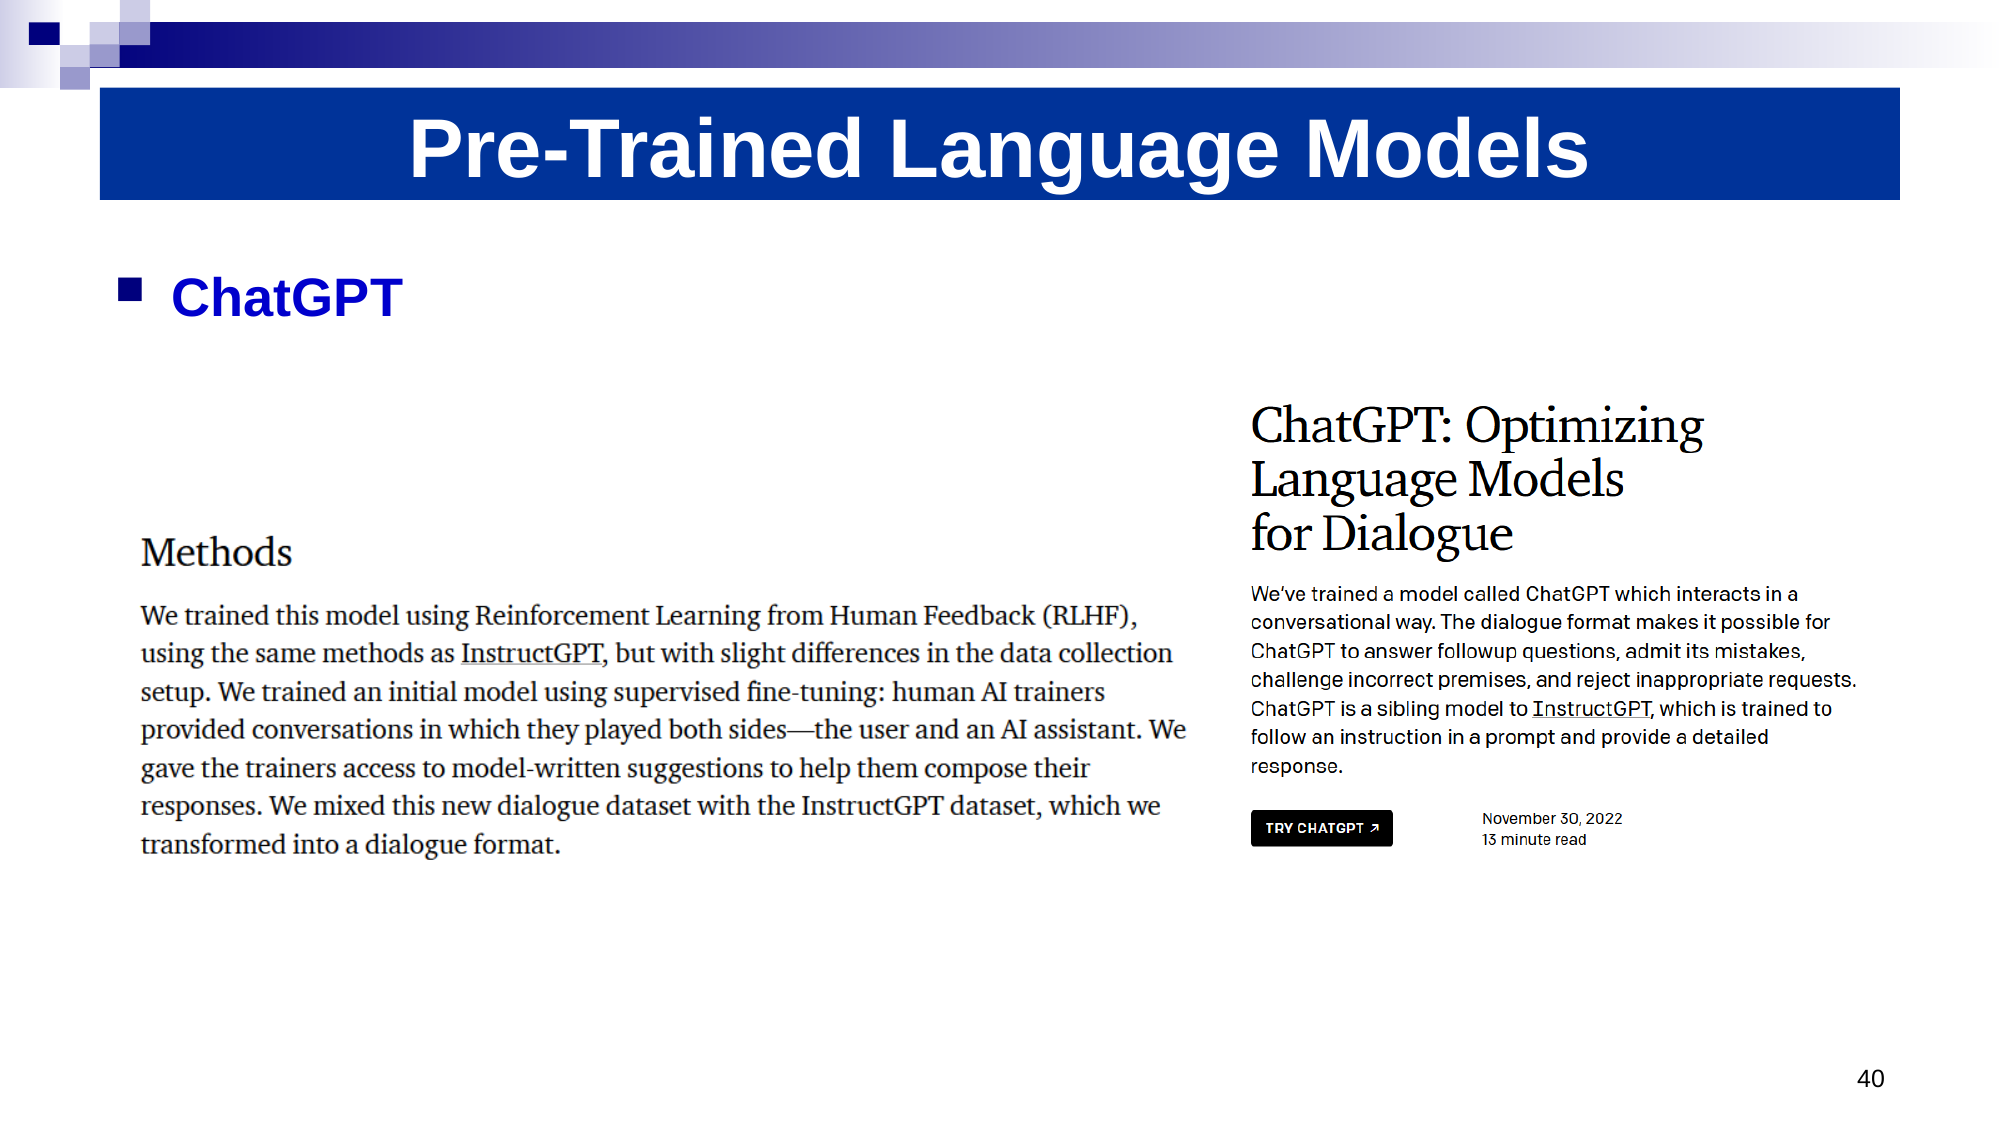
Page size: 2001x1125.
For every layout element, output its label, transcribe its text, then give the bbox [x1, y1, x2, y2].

slide_number 40 [1666, 1024, 1901, 1101]
list ChatGPT [99, 254, 1900, 1055]
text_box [1237, 390, 1871, 862]
title Pre-Trained Language Models [99, 87, 1900, 200]
picture [122, 520, 1226, 876]
